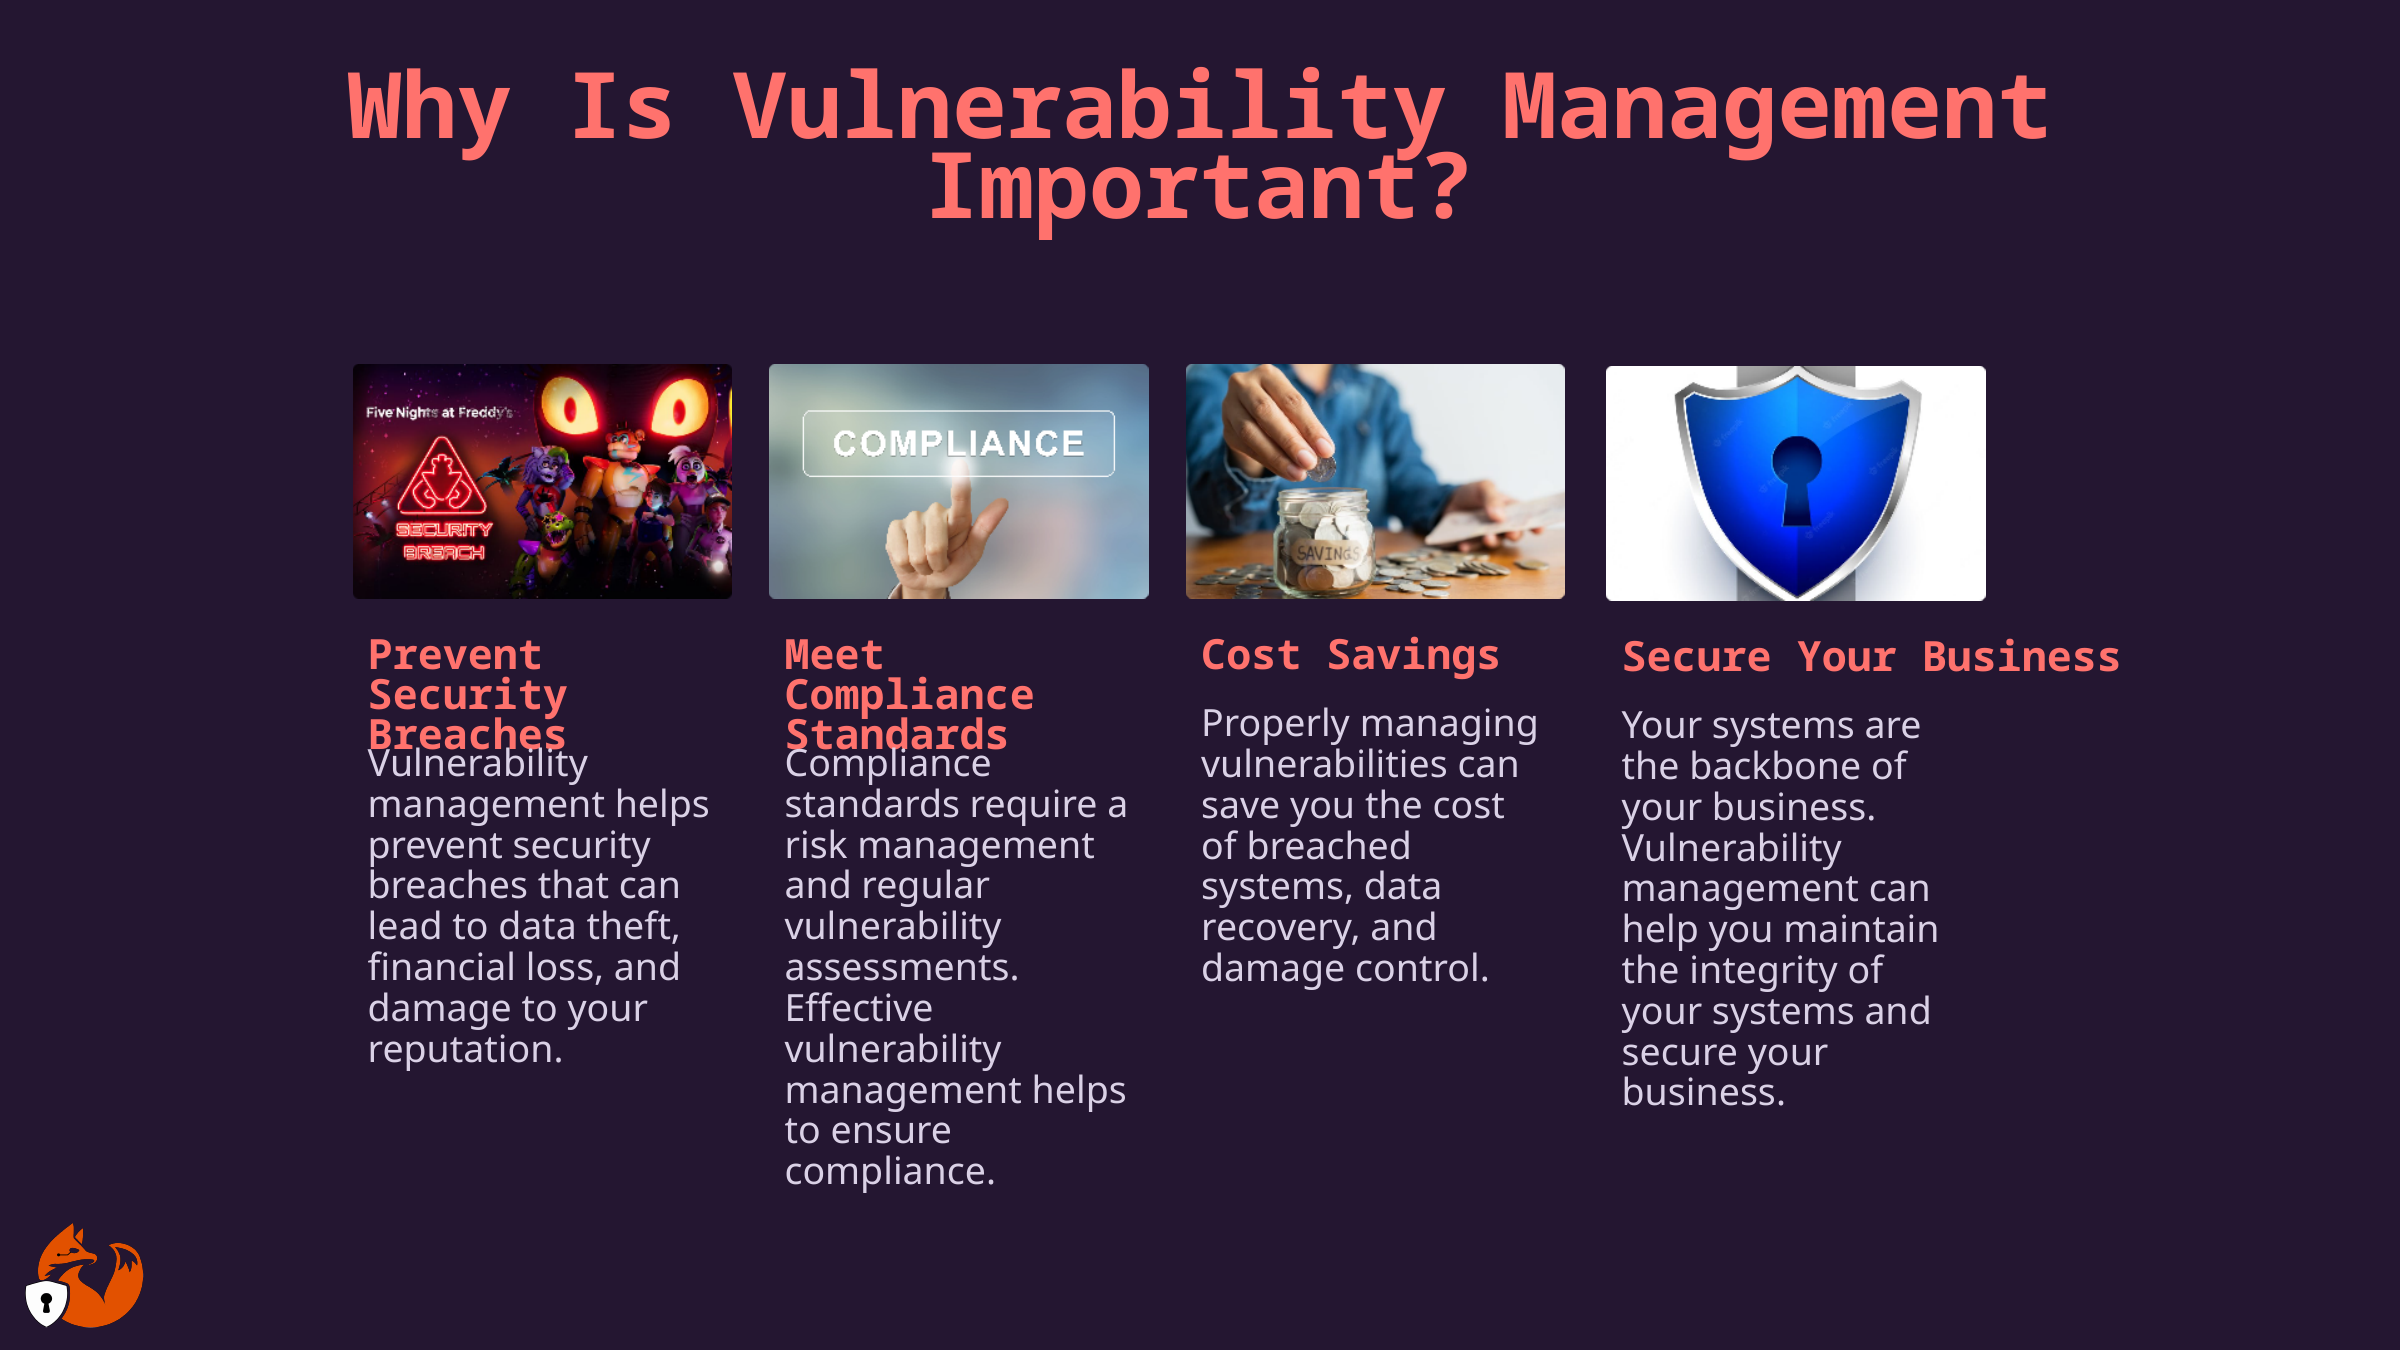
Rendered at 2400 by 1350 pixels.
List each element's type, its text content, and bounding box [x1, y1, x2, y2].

text_box Your systems are the backbone of your business. Vulnerability management can help you maintain the integrity of your systems and secure your business. [1606, 697, 1986, 943]
text_box Why Is Vulnerability Management Important? [136, 70, 2264, 230]
text_box Prevent Security Breaches [353, 630, 732, 711]
picture [352, 364, 732, 599]
text_box Vulnerability management helps prevent security breaches that can lead to data theft, financial loss, and damage to your reputation. [353, 735, 732, 940]
text_box [0, 0, 2400, 1350]
picture [21, 1221, 150, 1332]
picture [1186, 364, 1565, 599]
text_box Compliance standards require a risk management and regular vulnerability assessments. Effective vulnerability management helps to ensure compliance. [769, 735, 1149, 981]
text_box Meet Compliance Standards [769, 630, 1149, 711]
picture [769, 364, 1149, 599]
text_box Cost Savings [1186, 630, 1442, 671]
text_box Properly managing vulnerabilities can save you the cost of breached systems, data recovery, and damage control. [1186, 695, 1565, 860]
picture [1606, 366, 1986, 601]
text_box Secure Your Business [1606, 632, 1932, 673]
